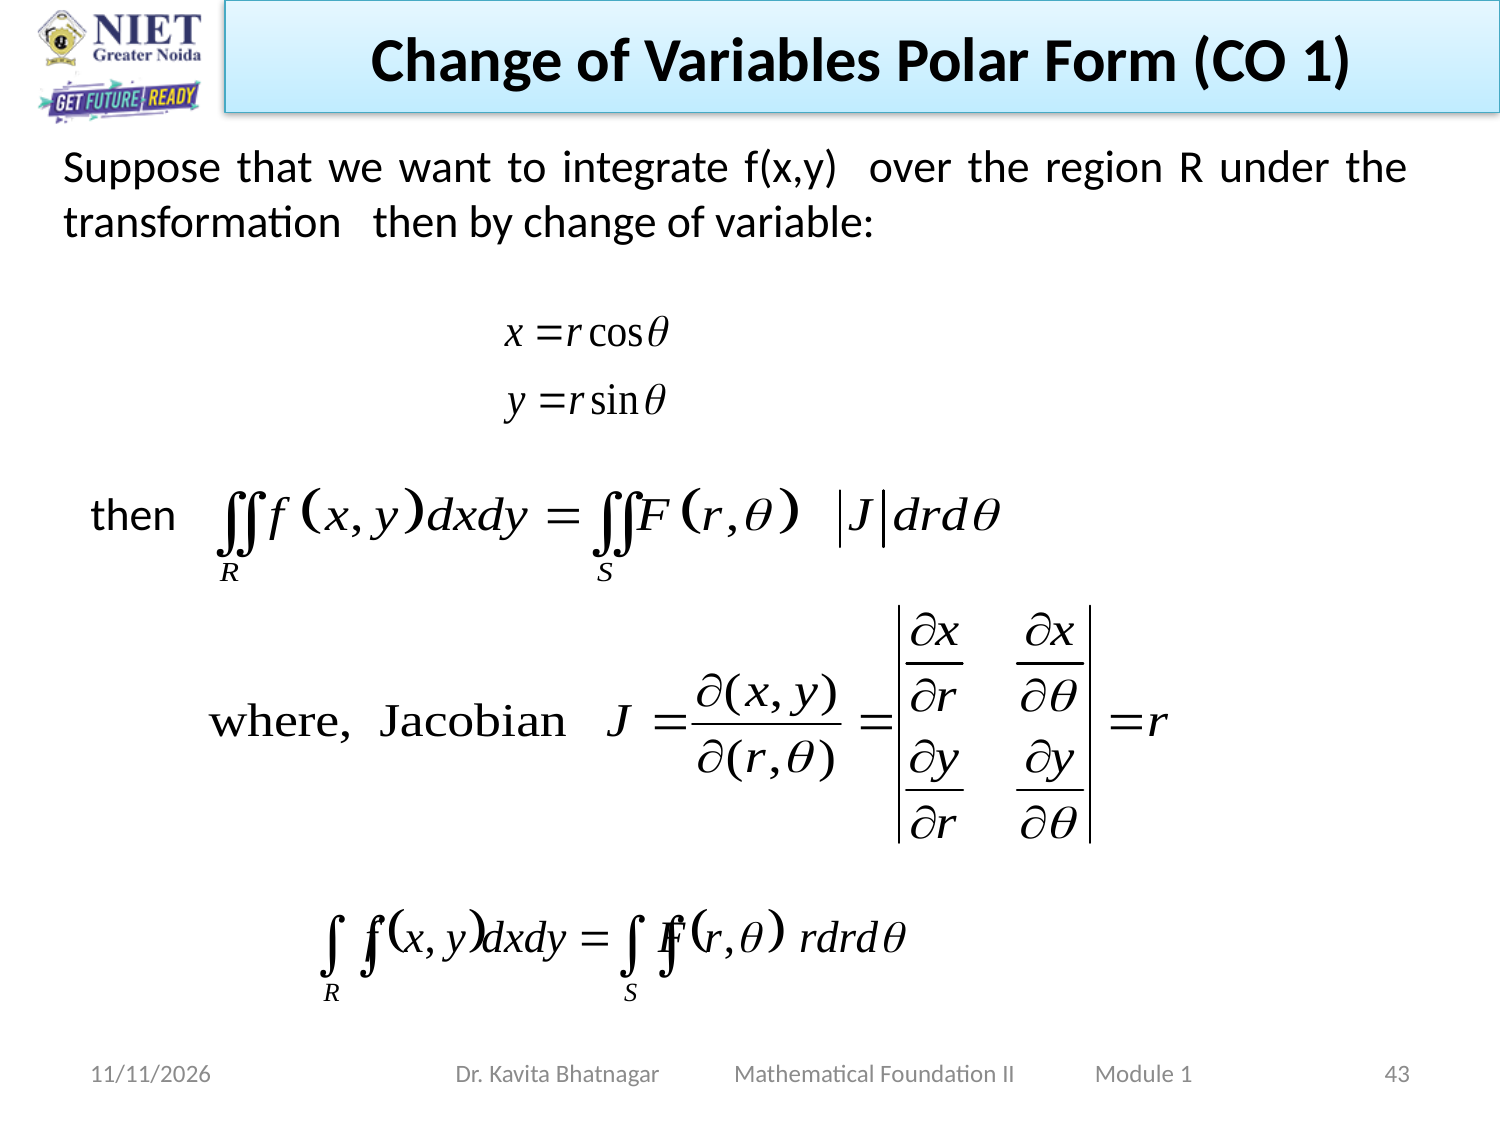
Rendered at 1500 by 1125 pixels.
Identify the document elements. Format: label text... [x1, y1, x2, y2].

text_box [305, 899, 916, 1013]
text_box then [75, 476, 192, 547]
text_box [199, 473, 1180, 853]
text_box Change of Variables Polar Form (CO 1) [238, 0, 1500, 113]
picture [0, 0, 238, 135]
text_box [496, 305, 680, 434]
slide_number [75, 1042, 412, 1103]
footer Dr. Kavita Bhatnagar Mathematical Foundation II Module 1 [412, 1042, 1238, 1103]
slide_number 43 [1238, 1042, 1425, 1103]
